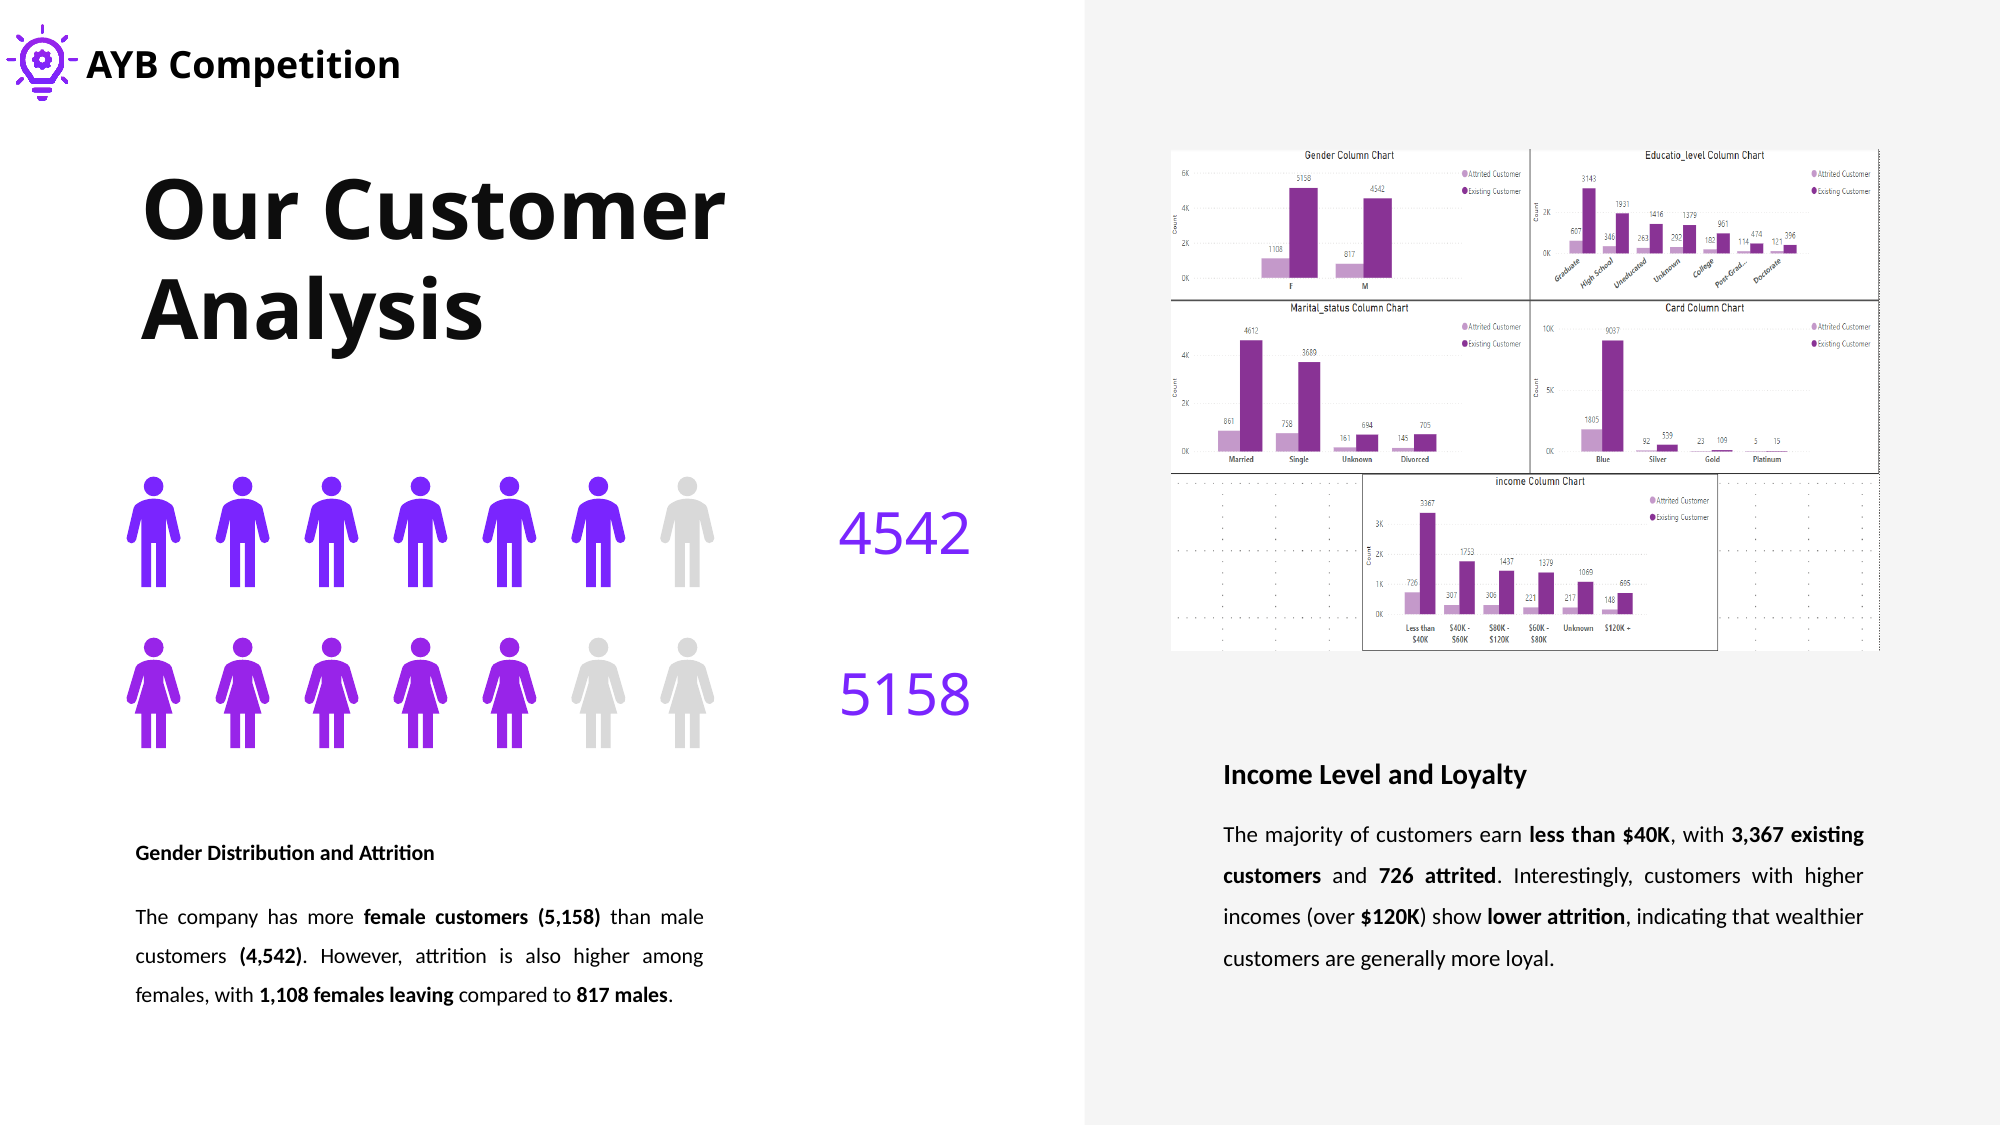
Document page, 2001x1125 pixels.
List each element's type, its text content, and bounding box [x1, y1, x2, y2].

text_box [660, 637, 715, 749]
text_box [660, 476, 715, 588]
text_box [215, 476, 270, 588]
text_box Gender Distribution and Attrition [120, 831, 466, 873]
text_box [304, 476, 359, 588]
text_box Income Level and Loyalty [1208, 748, 1554, 798]
text_box The company has more female customers (5,158) than male customers (4,542). However, attrition is also higher among females, with 1,108 females leaving compared to 817 males. [120, 881, 719, 1015]
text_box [482, 476, 537, 588]
text_box 4542 [823, 488, 987, 574]
text_box AYB Competition [87, 33, 1072, 93]
text_box 5158 [823, 650, 987, 735]
text_box The majority of customers earn less than $40K, with 3,367 existing customers and 726 attrited. Interestingly, customers with higher incomes (over $120K) show lower attrition, indicating that wealthier customers are generally more loyal. [1208, 798, 1880, 979]
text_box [126, 476, 181, 588]
chart [1171, 149, 1880, 651]
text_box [304, 637, 359, 749]
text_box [393, 476, 448, 588]
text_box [571, 637, 626, 749]
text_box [0, 20, 87, 107]
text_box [393, 637, 448, 749]
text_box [215, 637, 270, 749]
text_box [571, 476, 626, 588]
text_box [482, 637, 537, 749]
text_box Our Customer Analysis [126, 149, 998, 365]
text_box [126, 637, 181, 749]
